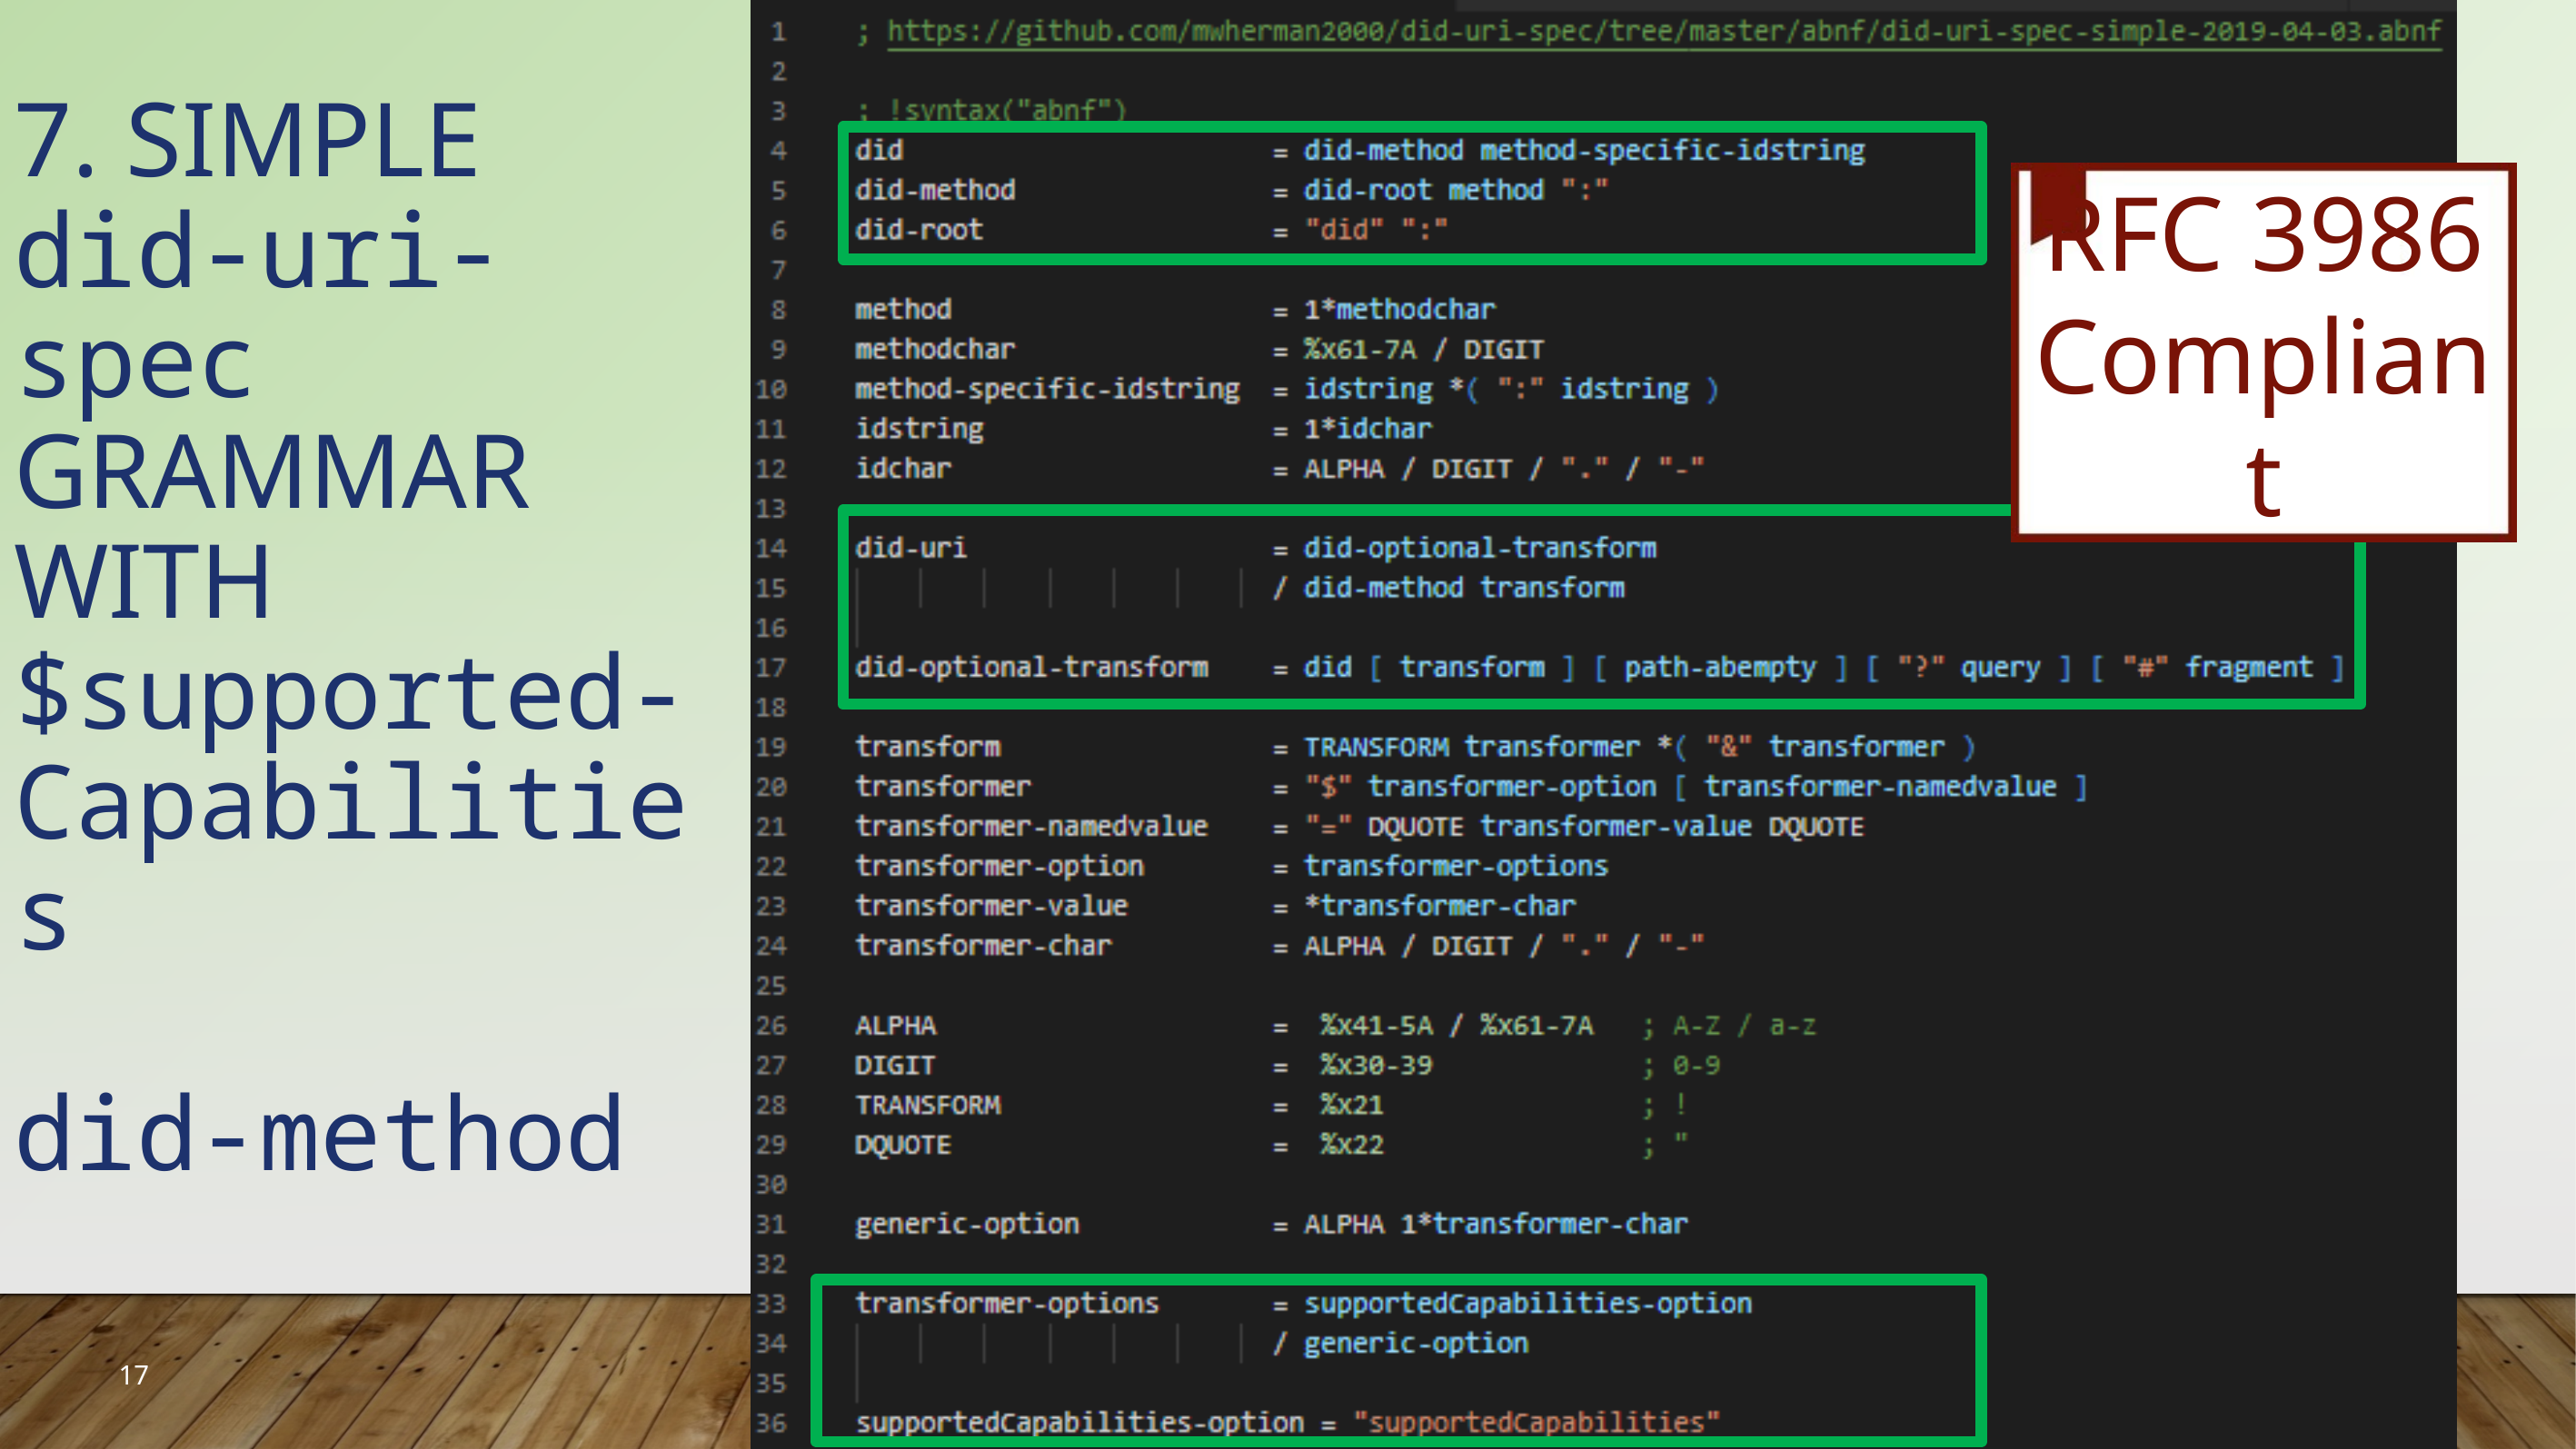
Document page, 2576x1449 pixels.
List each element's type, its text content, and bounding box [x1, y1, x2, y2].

title 7. Simple did-uri-spec Grammar with $supported-Capabilities did-method [0, 82, 749, 725]
picture [0, 0, 2576, 1449]
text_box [2011, 163, 2517, 543]
